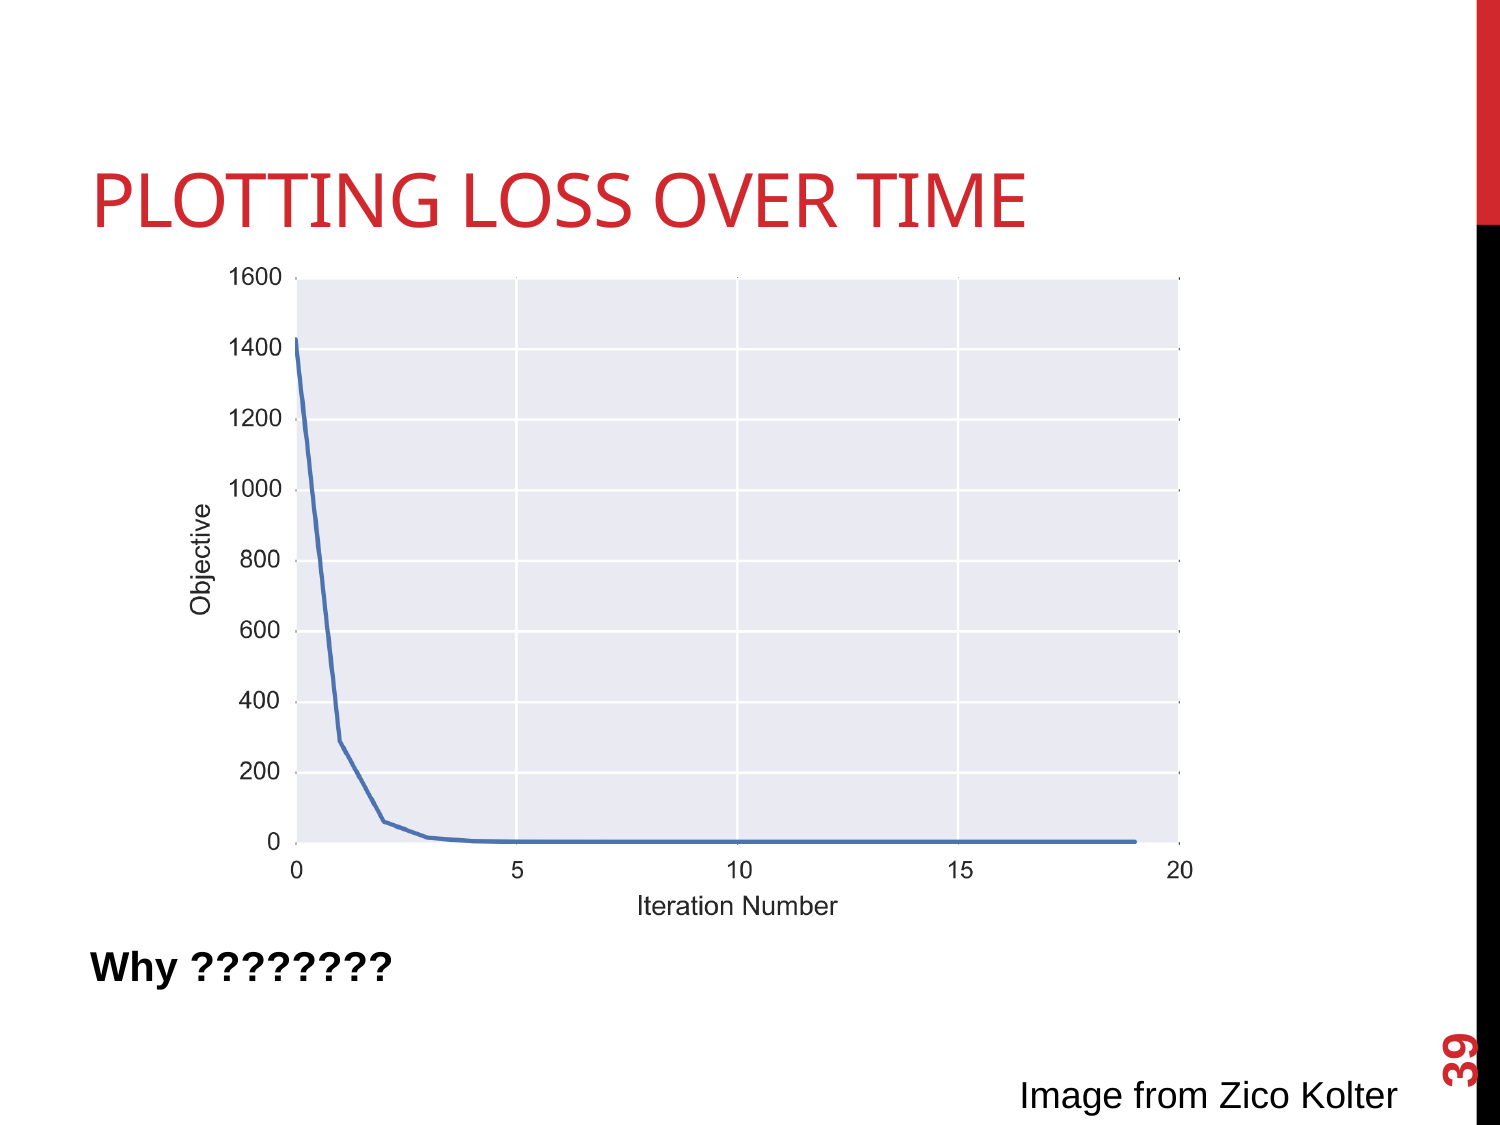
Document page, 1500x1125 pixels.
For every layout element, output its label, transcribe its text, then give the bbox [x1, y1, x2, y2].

title Plotting Loss over time [75, 25, 1283, 250]
slide_number 39 [1427, 887, 1488, 1104]
text_box Image from Zico Kolter [817, 1063, 1414, 1124]
list Why ???????? [75, 932, 1325, 1005]
picture [180, 249, 1209, 933]
